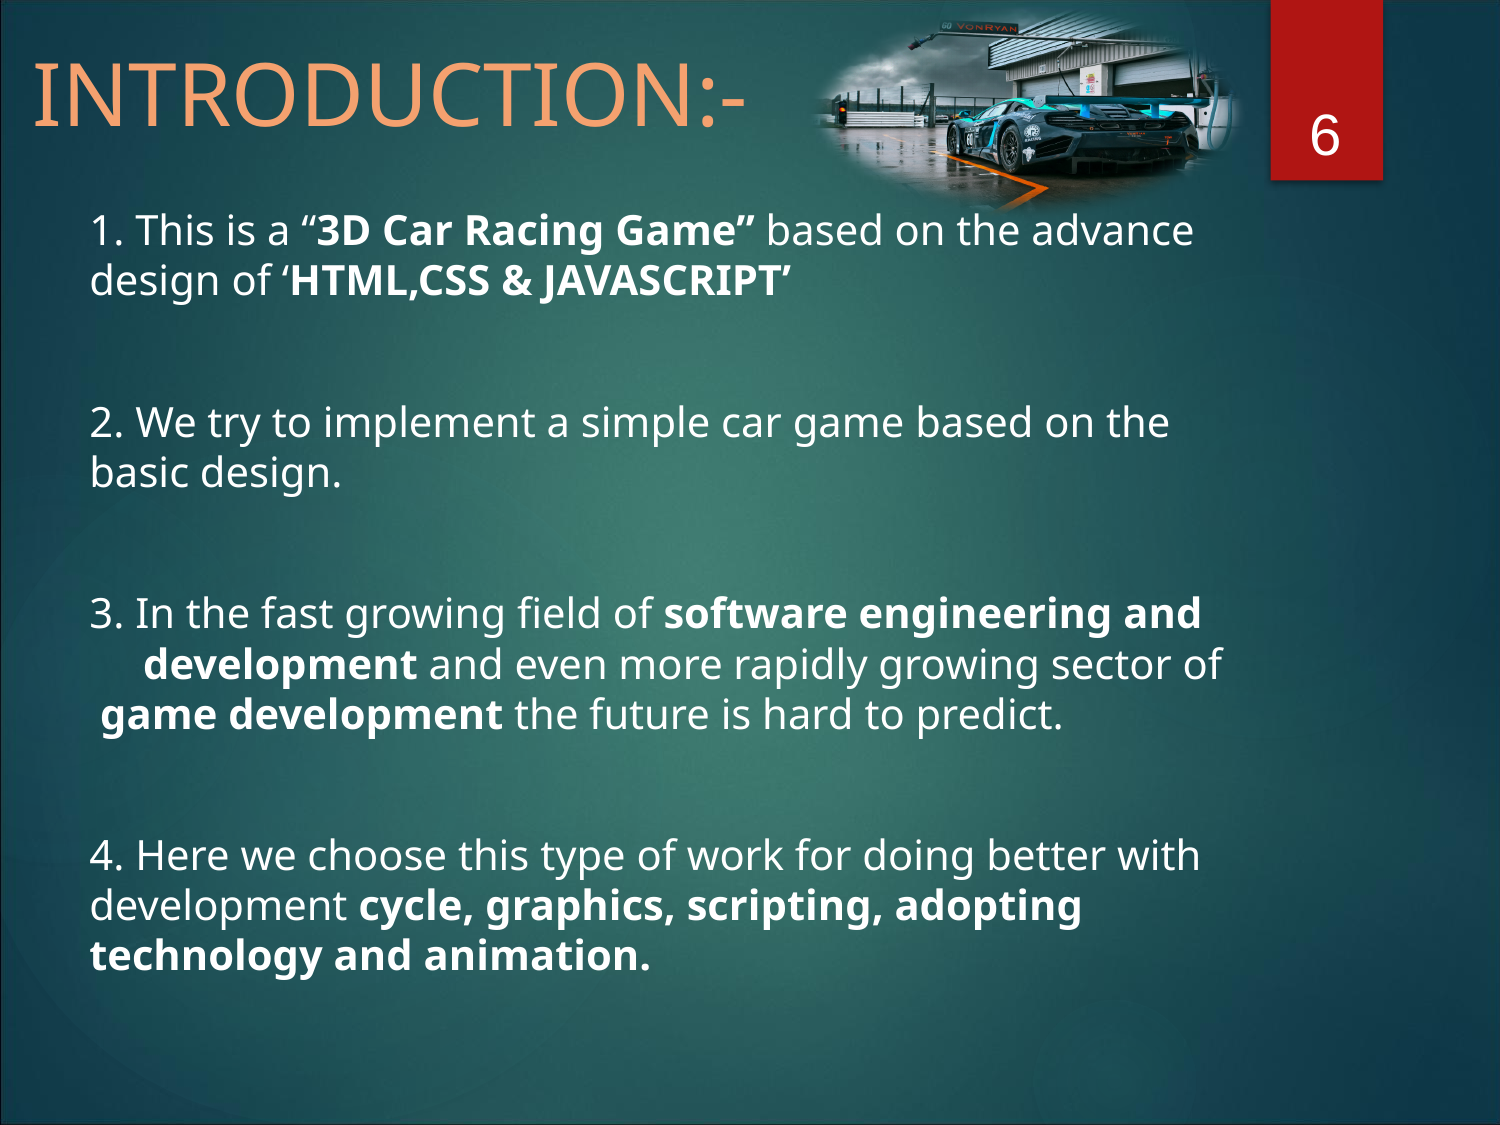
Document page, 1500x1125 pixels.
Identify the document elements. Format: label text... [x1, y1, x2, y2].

picture [0, 0, 1500, 1125]
list 1. This is a “3D Car Racing Game” based on the advance design of ‘HTML,CSS & JAVASCRIPT’ 2. We try to implement a simple car game based on the basic design. 3. In the fast growing field of software engineering and development and even more rapidly growing sector of game development the future is hard to predict. 4. Here we choose this type of work for doing better with development cycle, graphics, scripting, adopting technology and animation. [74, 196, 1247, 988]
slide_number 6 [1273, 48, 1377, 175]
title INTRODUCTION:- [17, 31, 796, 287]
